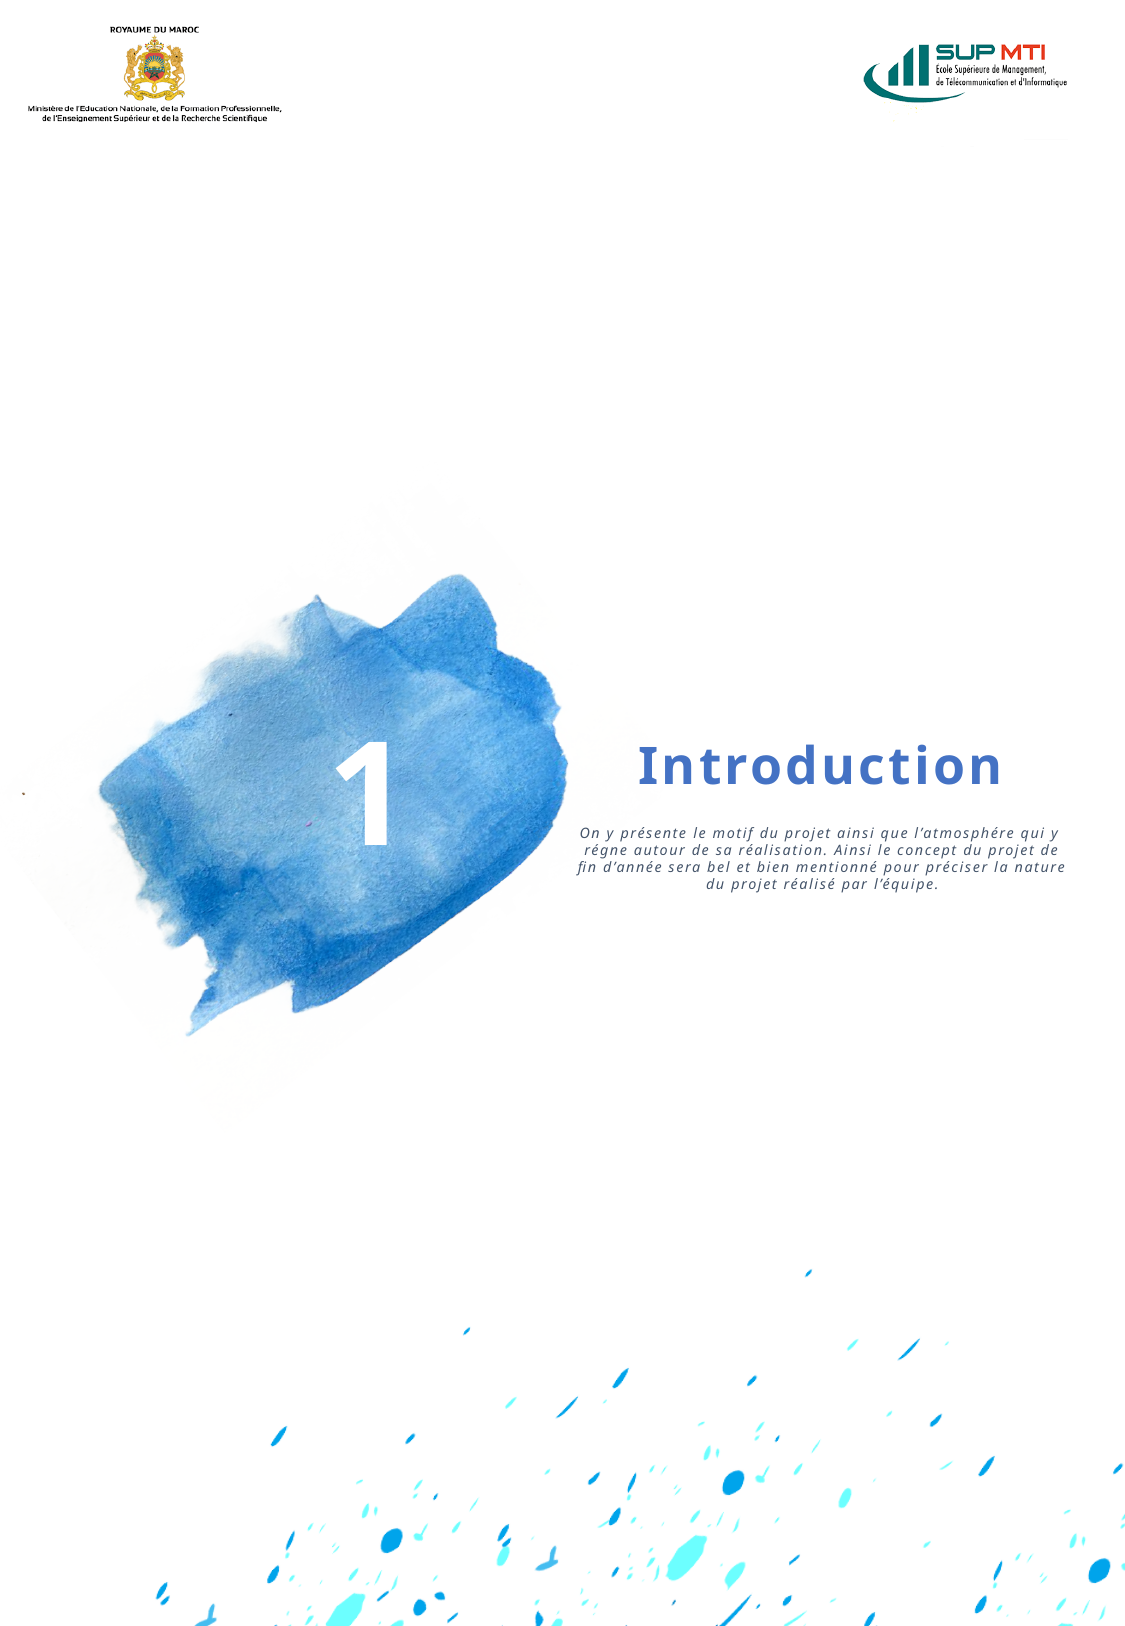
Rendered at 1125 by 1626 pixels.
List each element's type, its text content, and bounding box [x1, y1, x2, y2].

picture [30, 1150, 1125, 1626]
text_box Introduction [623, 725, 1018, 803]
picture [15, 4, 297, 142]
picture [804, 0, 1125, 147]
picture [0, 456, 653, 1133]
text_box On y présente le motif du projet ainsi que l’atmosphére qui y régne autour de sa réalisation. Ainsi le concept du projet de fin d’année sera bel et bien mentionné pour préciser la nature du projet réalisé par l’équipe. [617, 816, 1088, 901]
